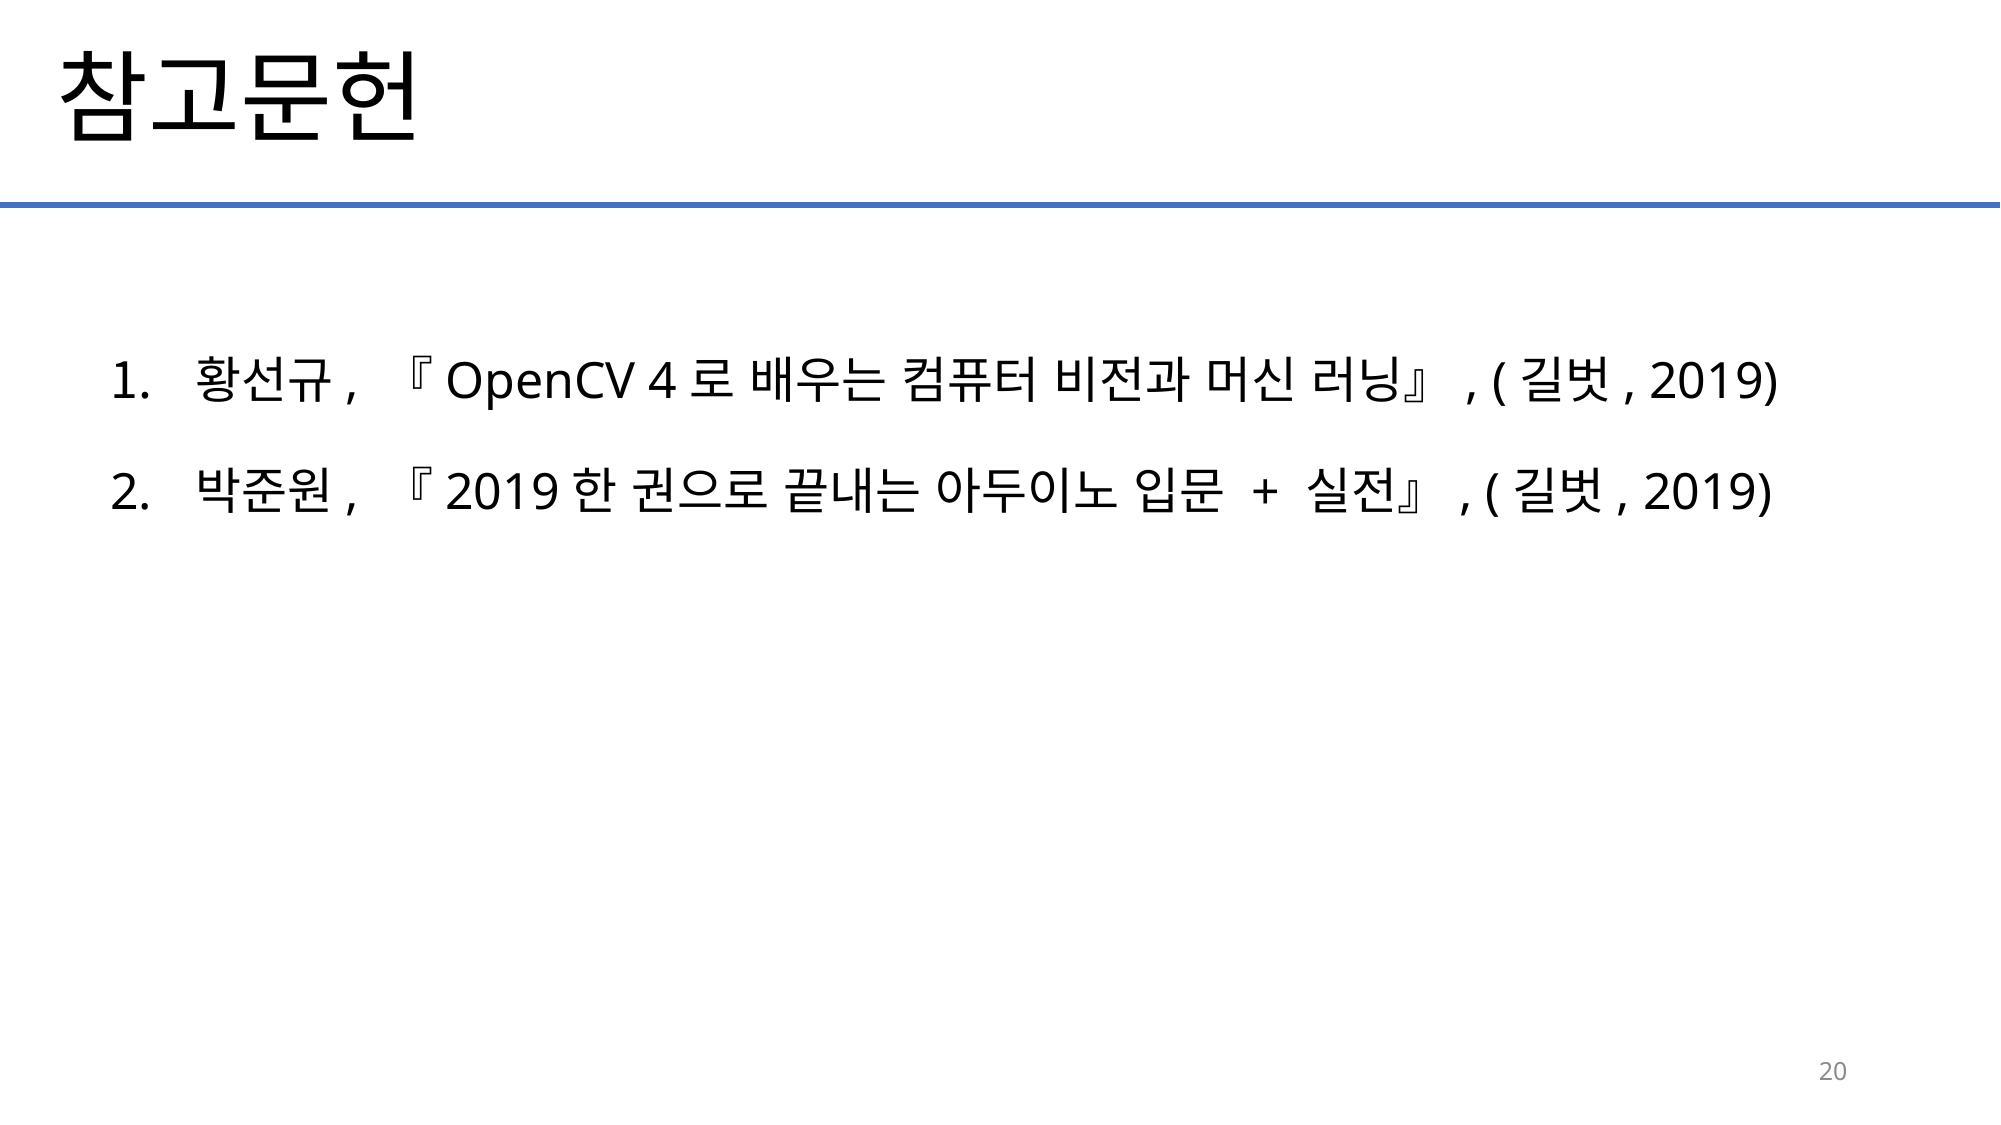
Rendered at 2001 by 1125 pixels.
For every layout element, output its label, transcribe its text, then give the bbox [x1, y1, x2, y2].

slide_number 20 [1412, 1042, 1863, 1103]
text_box 참고문헌 [41, 0, 1767, 202]
list 황선규, 『OpenCV 4로 배우는 컴퓨터 비전과 머신 러닝』, (길벗, 2019) 박준원, 『2019한 권으로 끝내는 아두이노 입문 + 실전』, (길벗, 2019) [95, 311, 1821, 1025]
